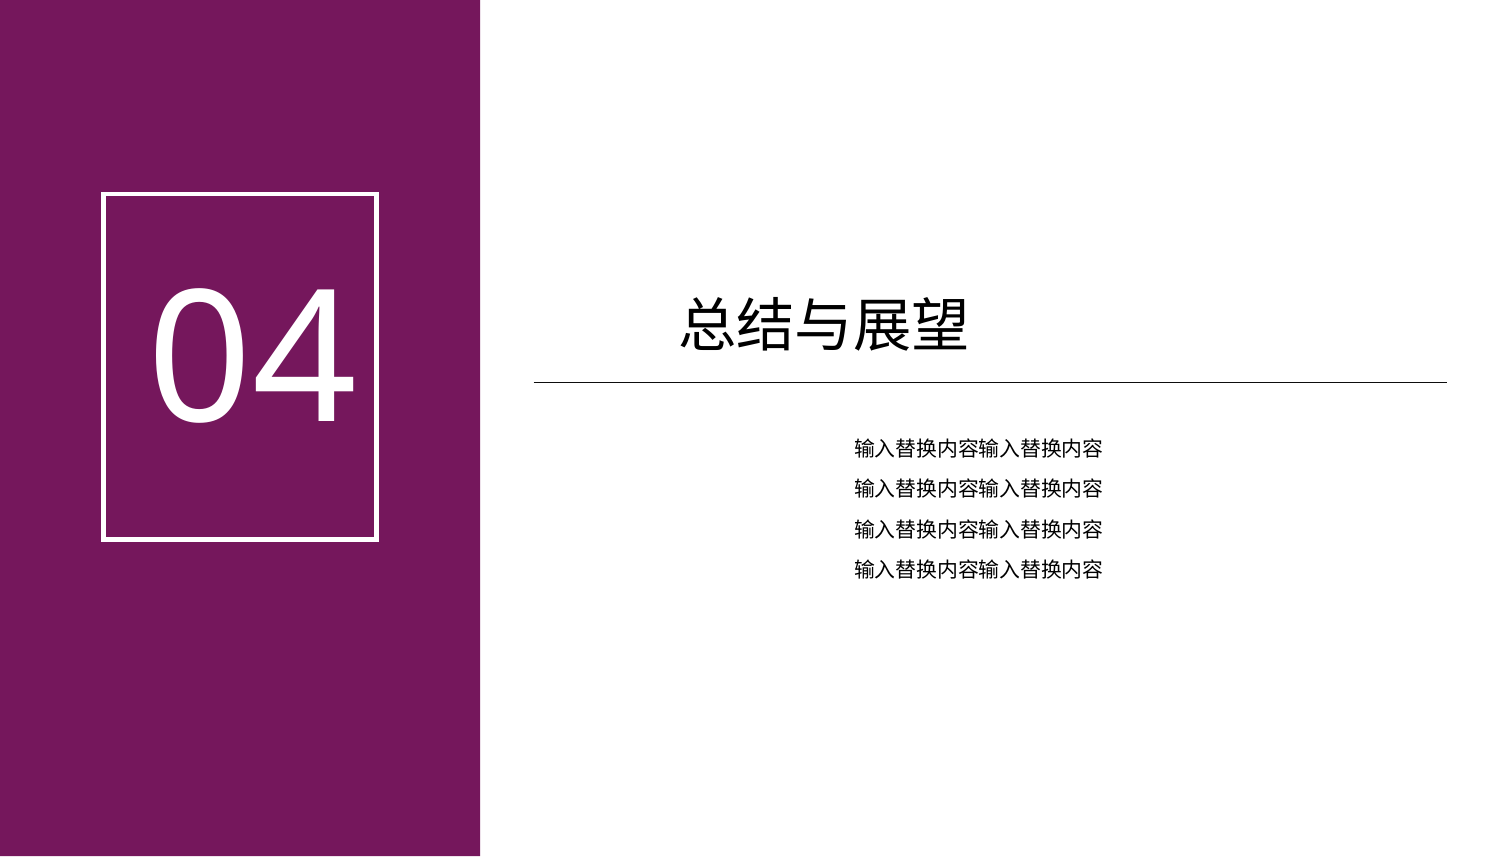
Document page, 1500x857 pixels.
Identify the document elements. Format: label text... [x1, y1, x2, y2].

text_box 输入替换内容输入替换内容 [533, 508, 1424, 549]
text_box [102, 193, 378, 541]
text_box [0, 0, 481, 857]
text_box 总结与展望 [663, 280, 985, 366]
text_box 输入替换内容输入替换内容 [533, 428, 1424, 468]
text_box 04 [132, 230, 373, 466]
text_box 输入替换内容输入替换内容 [533, 468, 1424, 508]
text_box 输入替换内容输入替换内容 [533, 549, 1424, 589]
